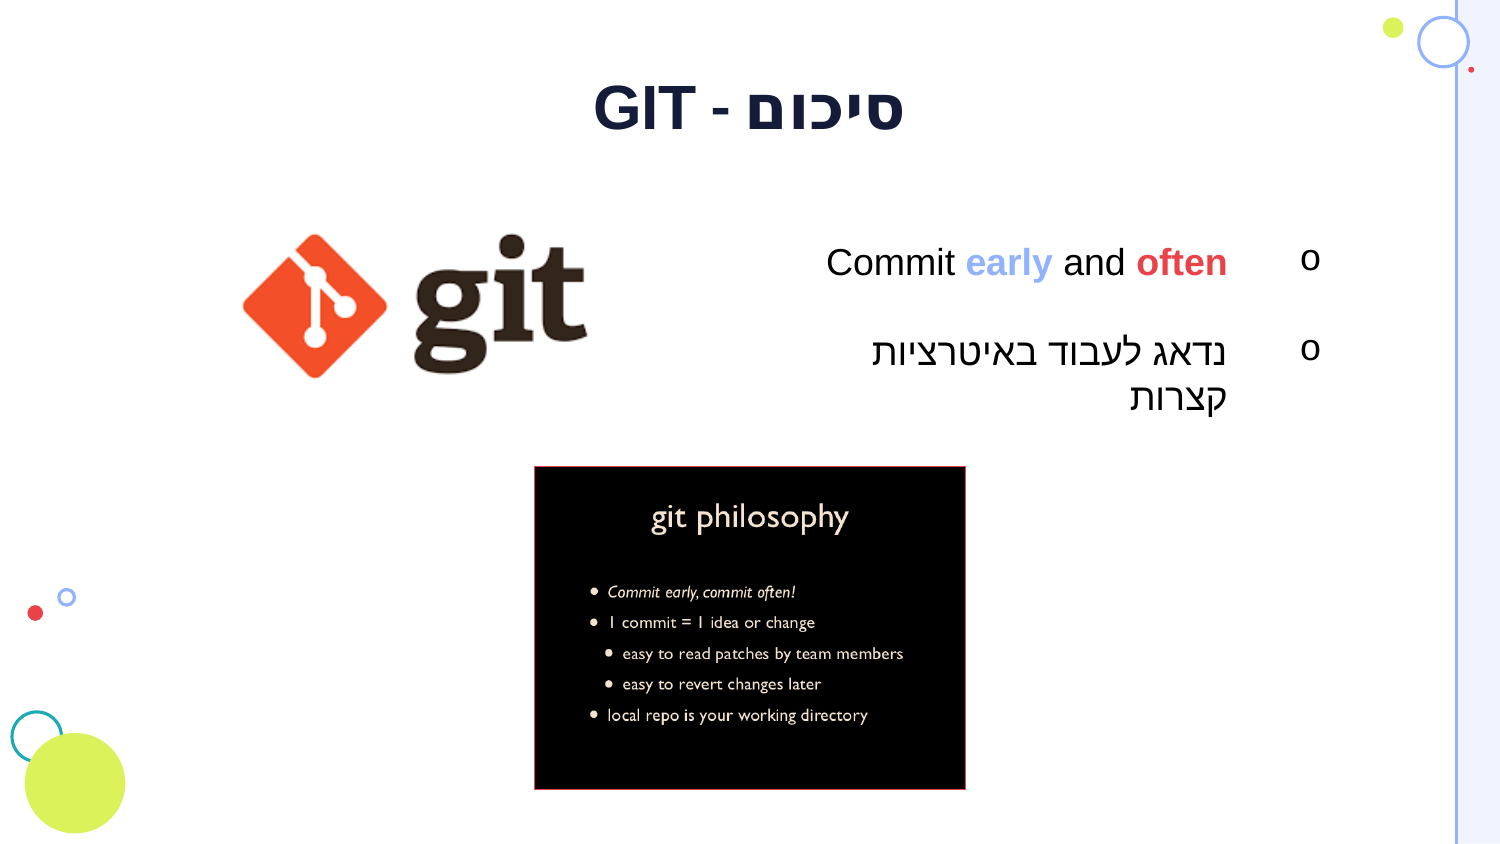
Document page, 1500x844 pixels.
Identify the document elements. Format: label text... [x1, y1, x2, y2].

title סיכום - GIT [88, 66, 1412, 176]
text_box Commit early and often נדאג לעבוד באיטרציות קצרות [759, 230, 1412, 426]
picture [239, 130, 966, 791]
